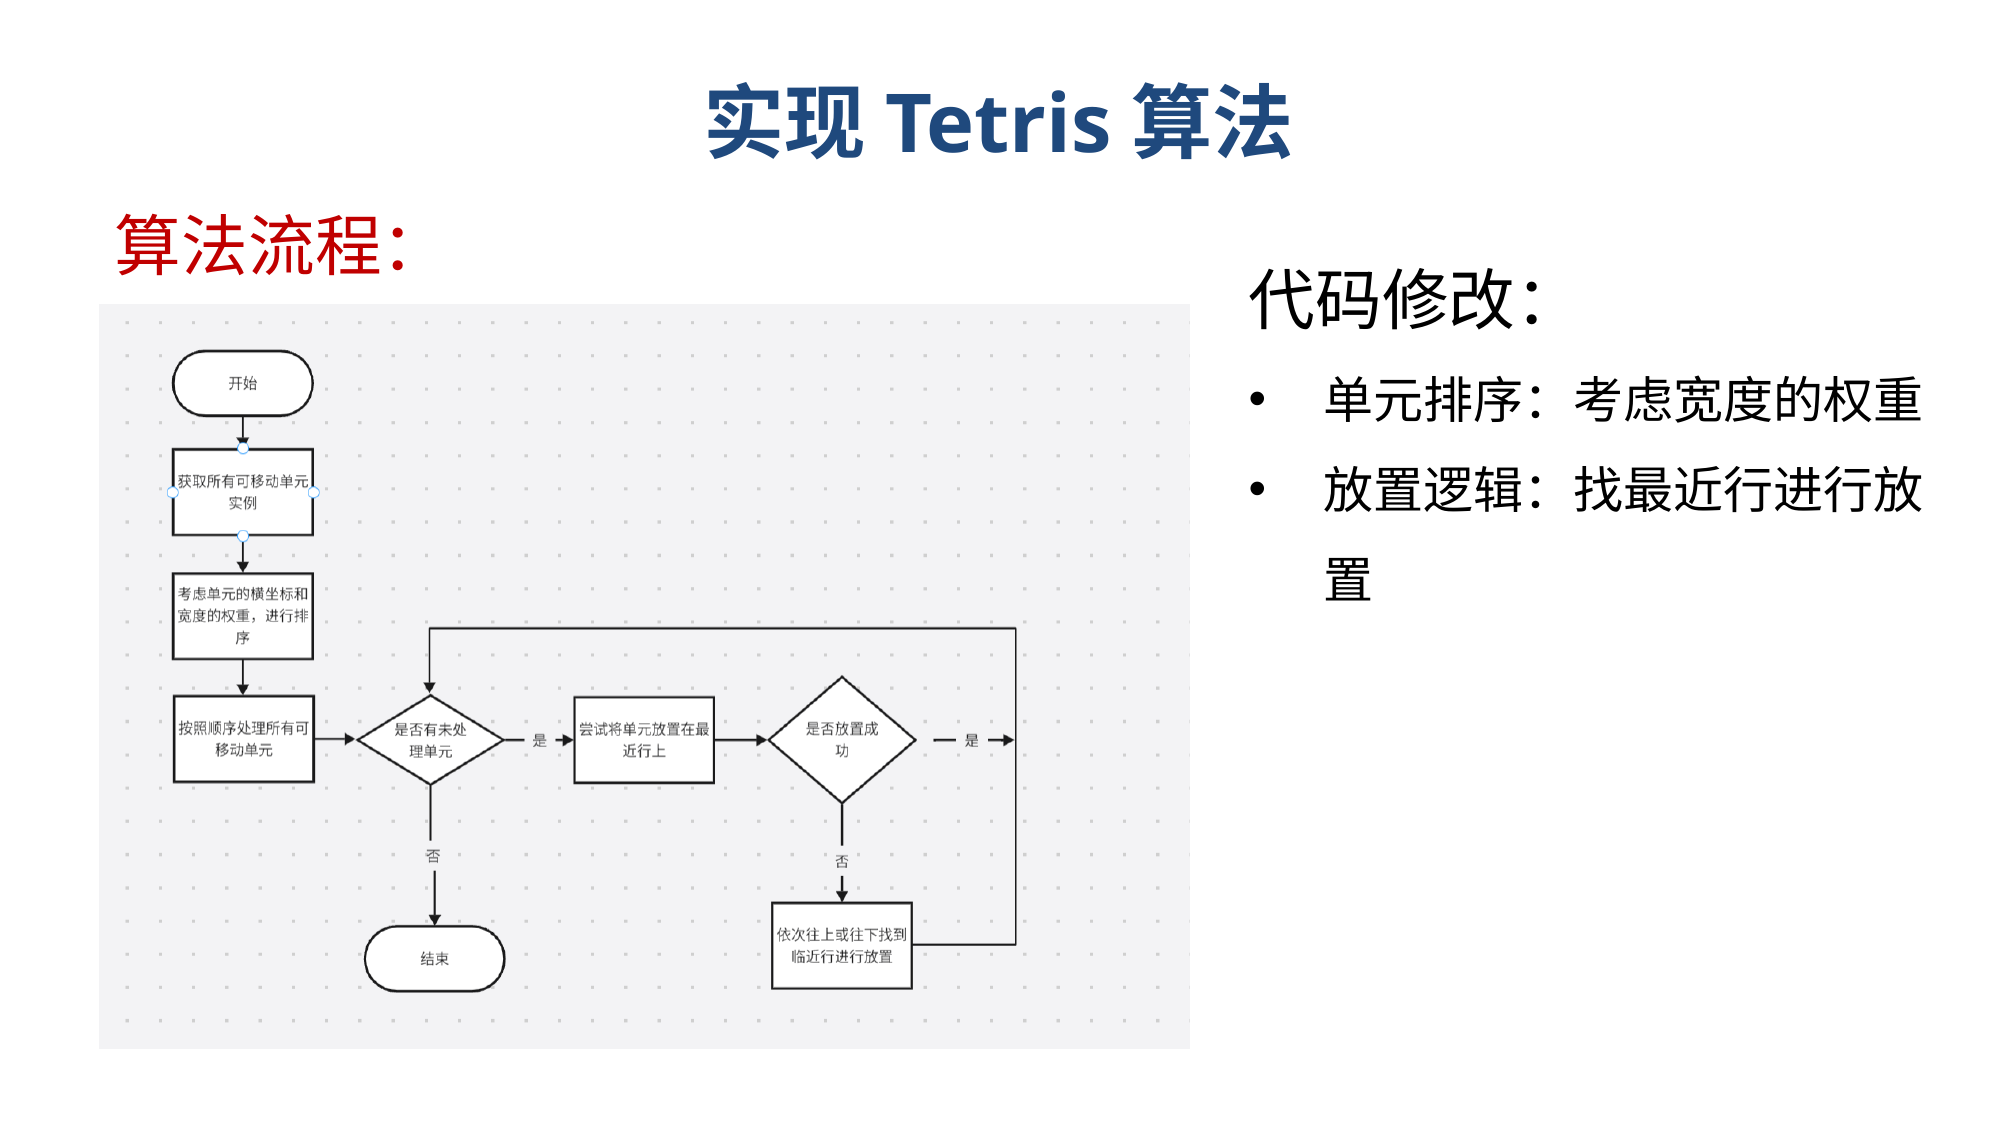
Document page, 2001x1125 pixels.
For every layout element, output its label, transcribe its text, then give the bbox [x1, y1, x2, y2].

picture [99, 303, 1190, 1049]
title 实现Tetris算法 [99, 24, 1898, 177]
text_box 代码修改： 单元排序：考虑宽度的权重 放置逻辑：找最近行进行放置 [1233, 210, 1985, 796]
list 算法流程： [99, 196, 1215, 1006]
